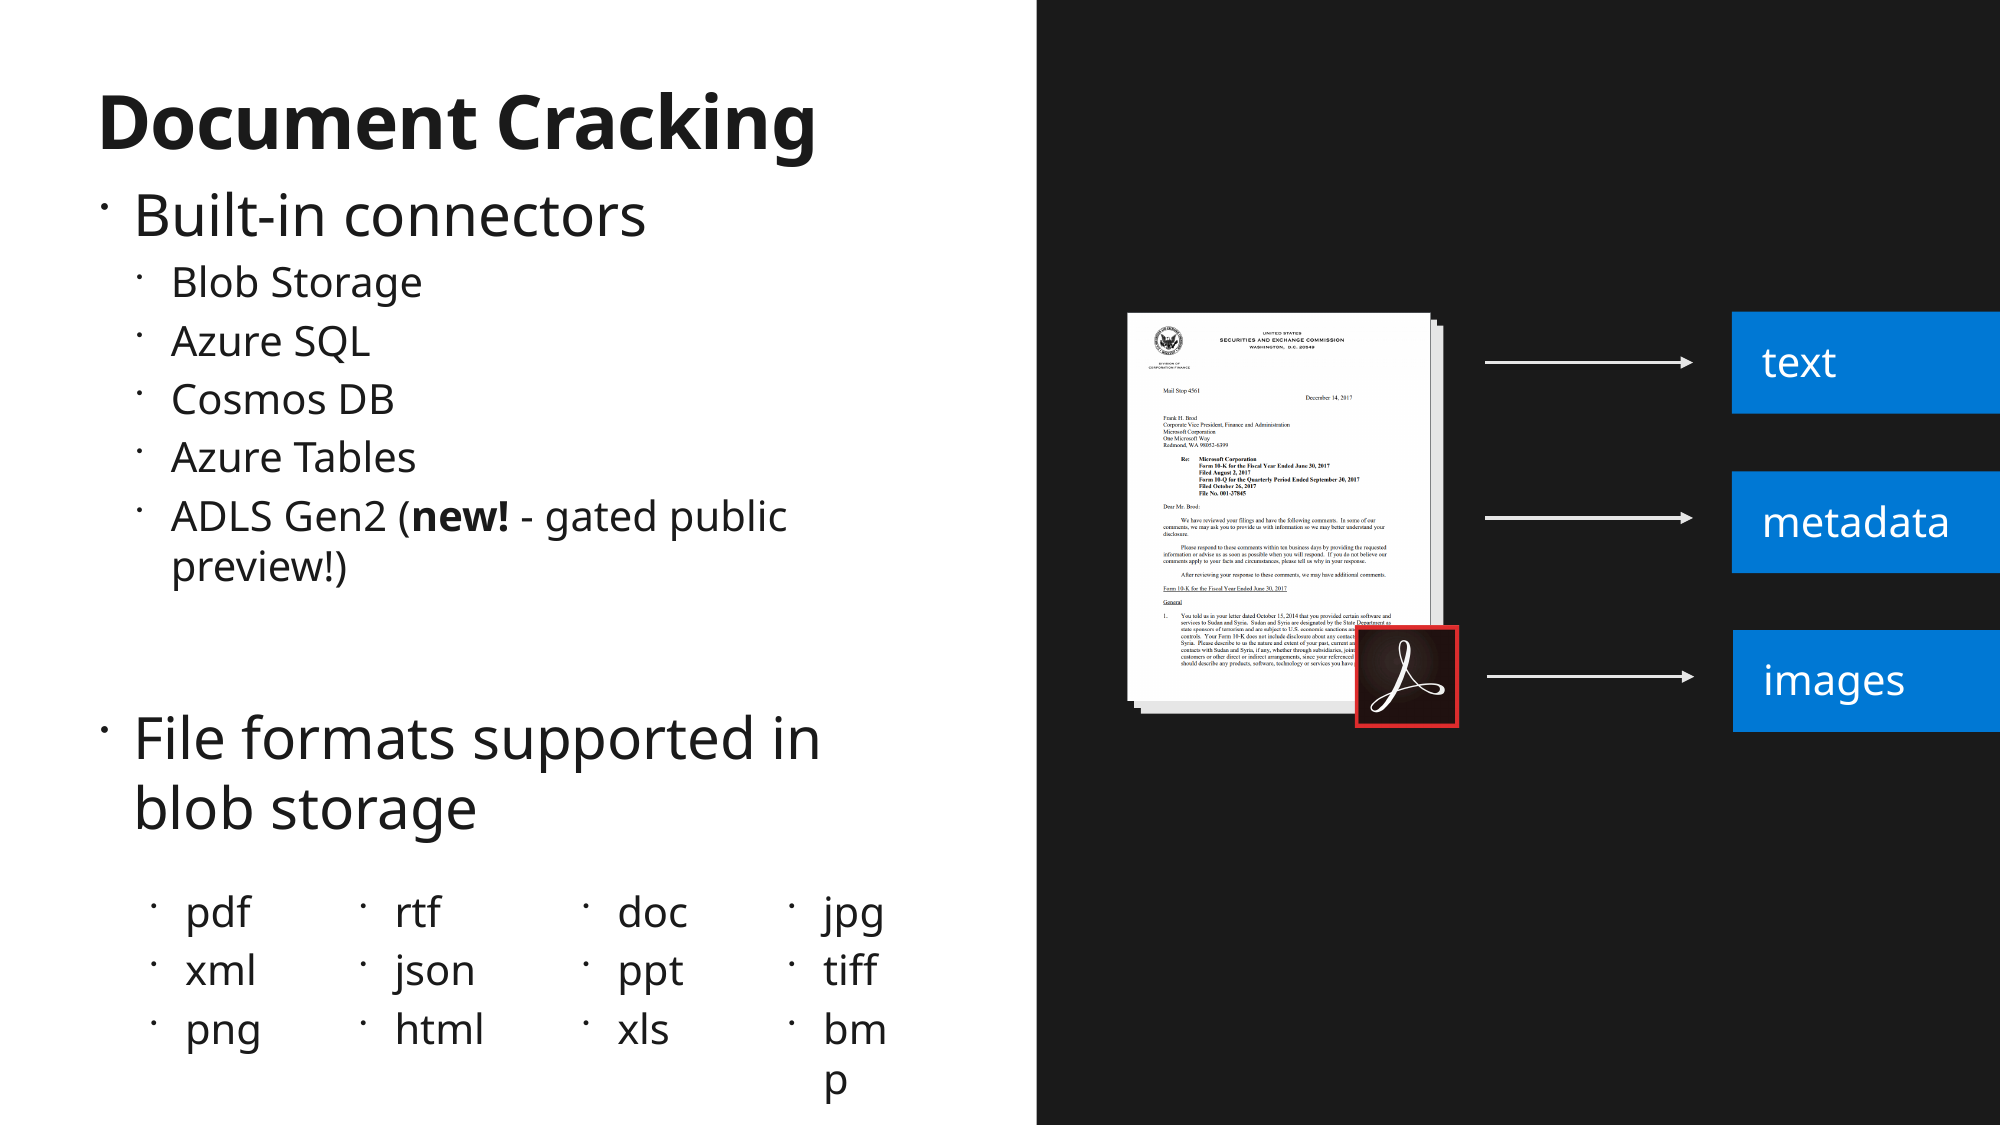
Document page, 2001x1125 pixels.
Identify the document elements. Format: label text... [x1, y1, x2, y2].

text_box [1134, 701, 1354, 708]
text_box jpg tiff bmp [733, 878, 924, 1110]
title Document Cracking [96, 75, 1904, 166]
text_box [1087, 235, 1904, 449]
text_box rtf json html [304, 878, 512, 1060]
text_box [1140, 708, 1354, 714]
text_box pdf xml png [95, 878, 289, 1060]
text_box [1437, 449, 1444, 625]
text_box doc ppt xls [527, 878, 718, 1060]
text_box [1036, 0, 2000, 1125]
picture [1127, 312, 1460, 728]
list Built-in connectors Blob Storage Azure SQL Cosmos DB Azure Tables ADLS Gen2 (new! - gated public preview!) File formats supported in blob storage [95, 177, 944, 842]
text_box metadata [1731, 471, 2000, 574]
text_box images [1732, 629, 2000, 733]
text_box text [1731, 311, 2000, 414]
text_box [1431, 319, 1437, 625]
